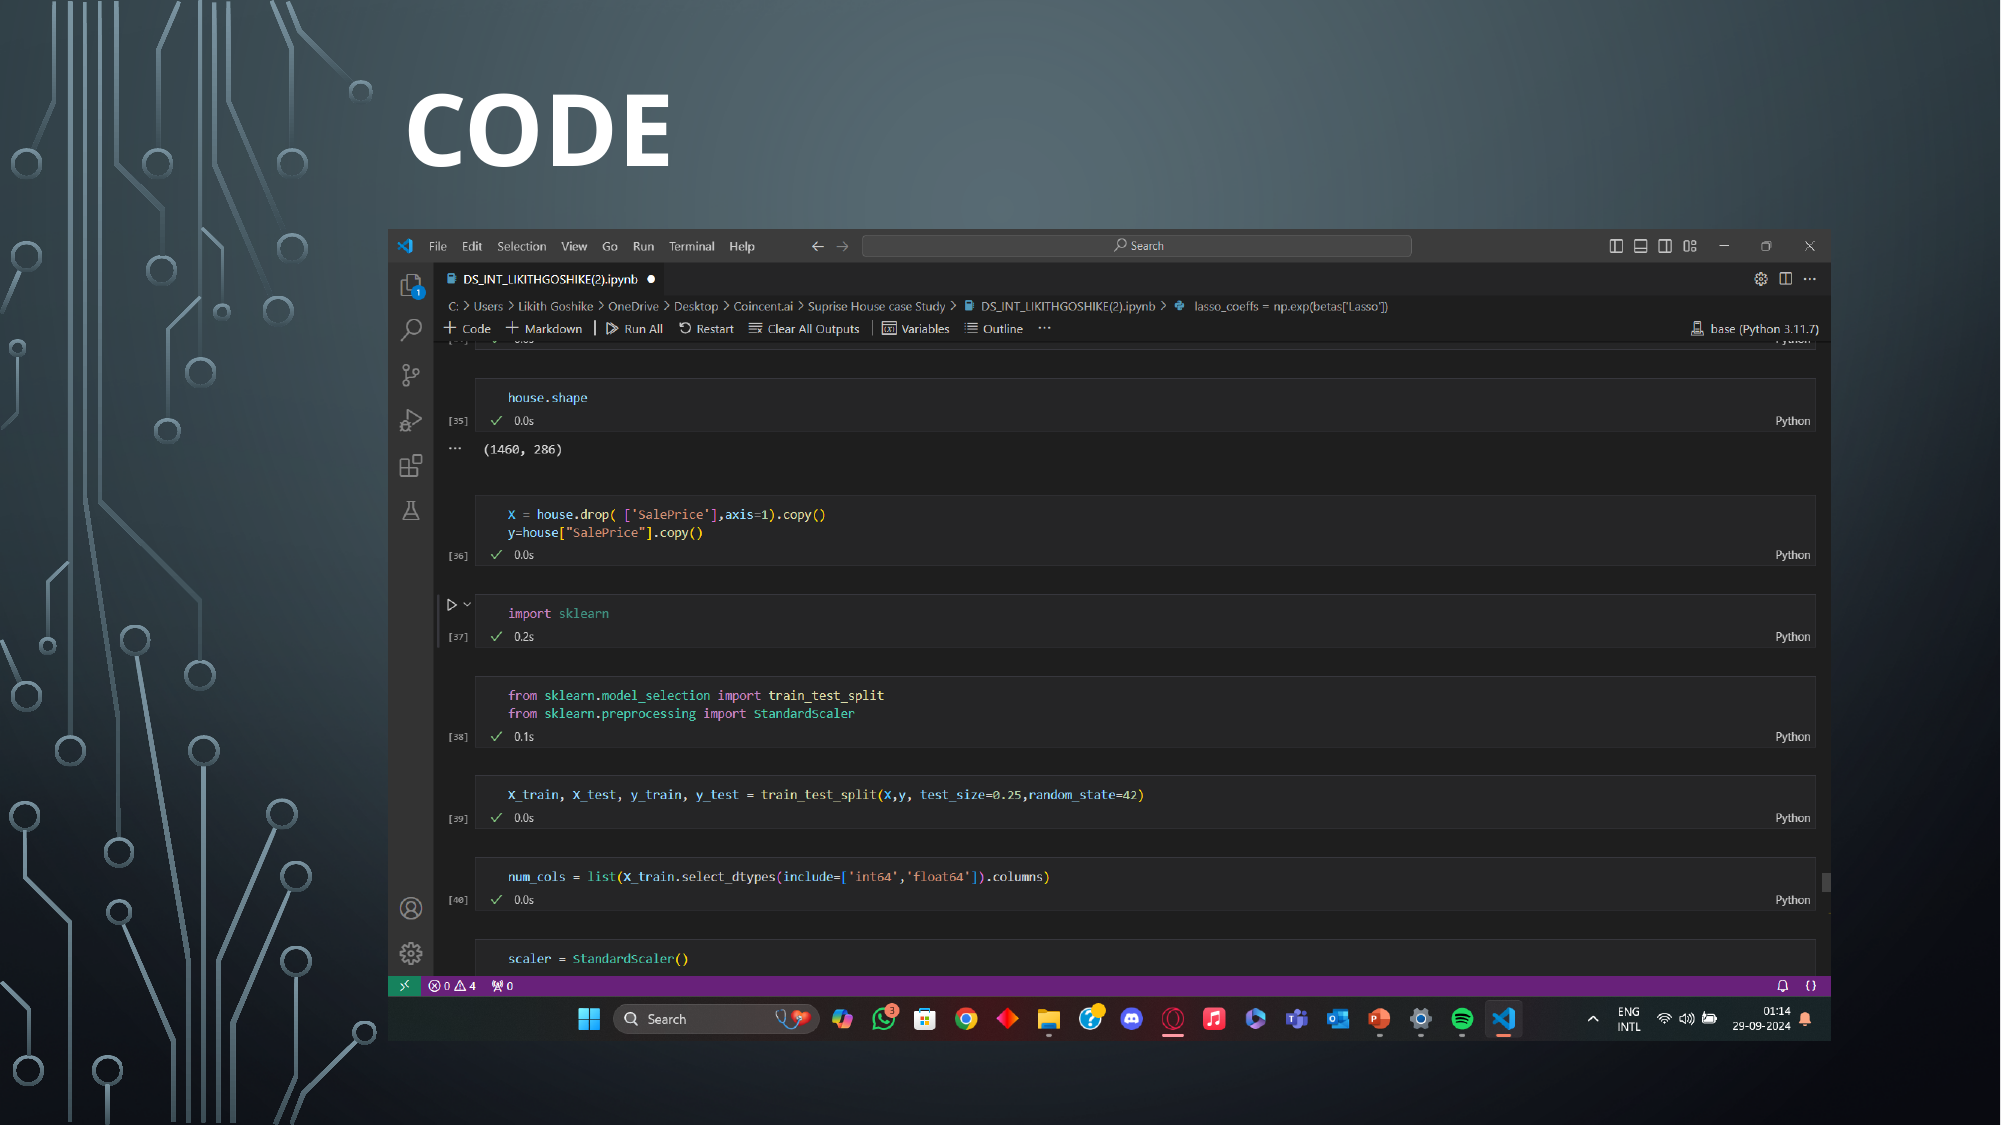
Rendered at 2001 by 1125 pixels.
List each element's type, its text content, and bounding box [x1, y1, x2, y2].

picture [387, 228, 1831, 1041]
title CODE [388, 0, 1831, 196]
